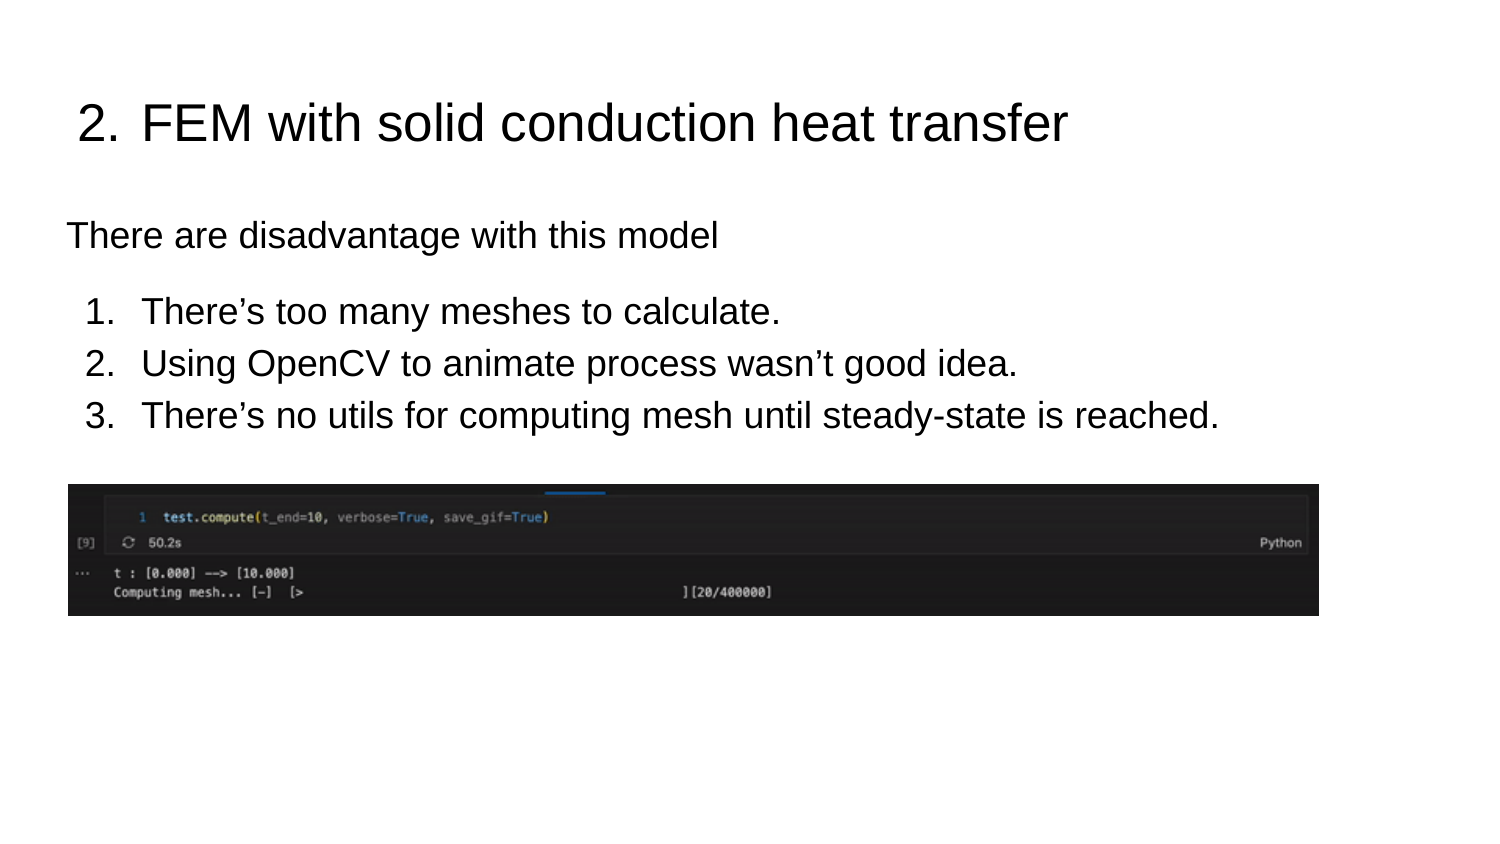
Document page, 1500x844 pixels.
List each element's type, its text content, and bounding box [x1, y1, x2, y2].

picture [68, 484, 1319, 616]
list There are disadvantage with this model There’s too many meshes to calculate. Using OpenCV to animate process wasn’t good idea. There’s no utils for computing mesh until steady-state is reached. [51, 189, 1500, 750]
title FEM with solid conduction heat transfer [51, 72, 1449, 167]
